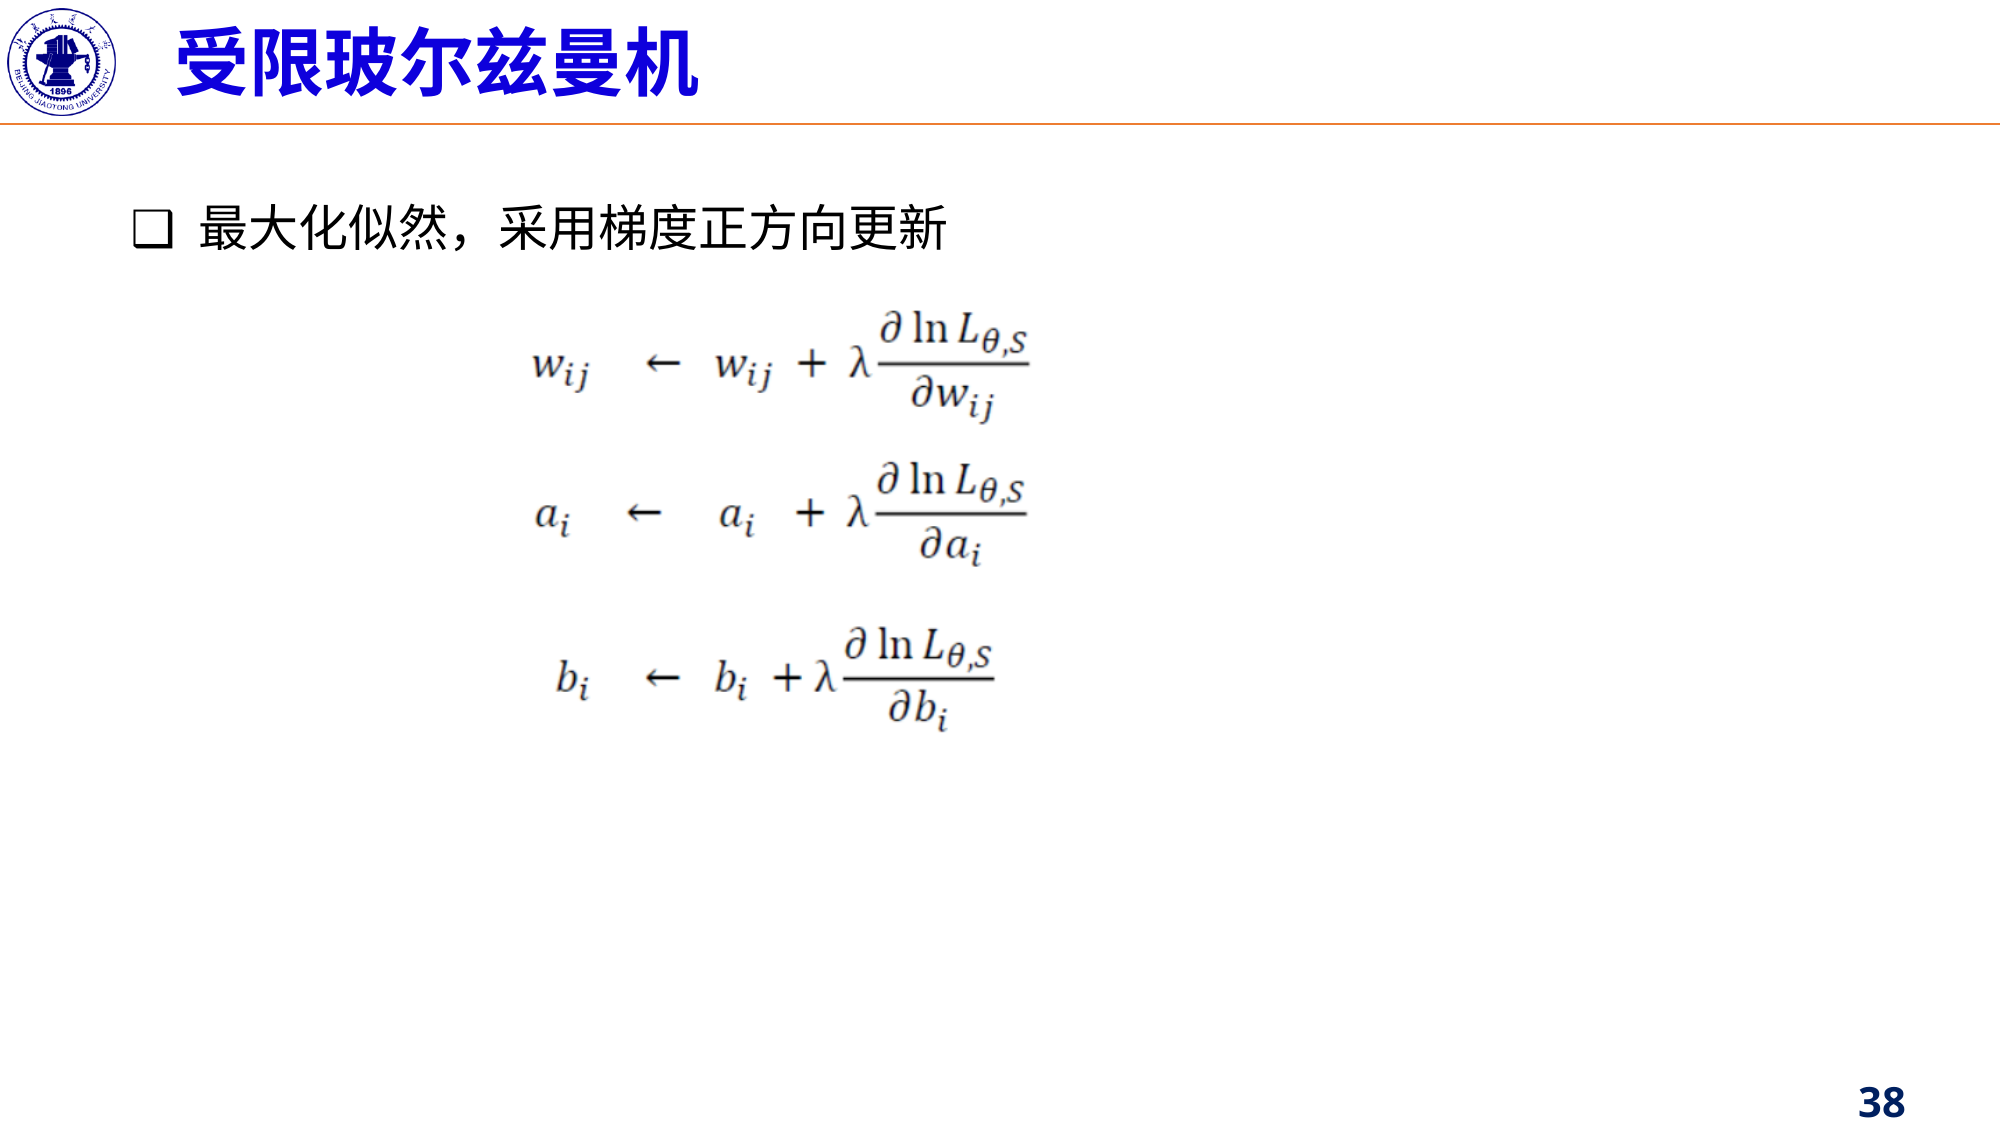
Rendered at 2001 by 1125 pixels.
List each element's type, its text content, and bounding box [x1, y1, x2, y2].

picture [7, 8, 116, 116]
text_box ❑ 最大化似然，采用梯度正方向更新 [130, 160, 949, 264]
text_box 受限玻尔兹曼机 [174, 26, 700, 113]
picture [524, 297, 1048, 742]
